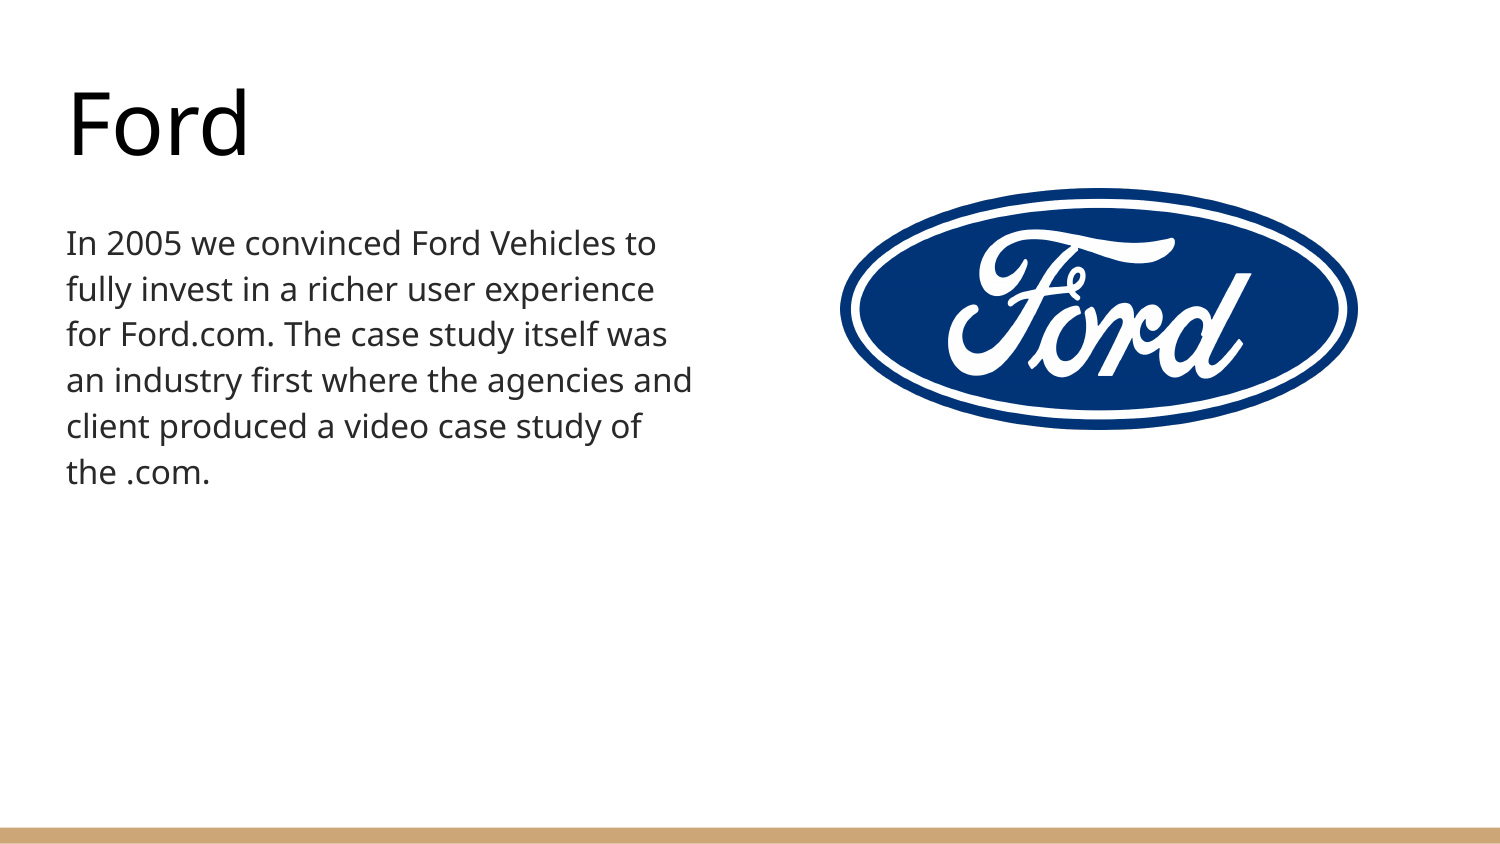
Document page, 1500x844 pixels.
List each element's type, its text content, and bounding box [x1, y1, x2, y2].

picture [840, 187, 1359, 430]
title Ford [51, 51, 1449, 189]
list In 2005 we convinced Ford Vehicles to fully invest in a richer user experience for Ford.com. The case study itself was an industry first where the agencies and client produced a video case study of the .com. [51, 200, 714, 752]
